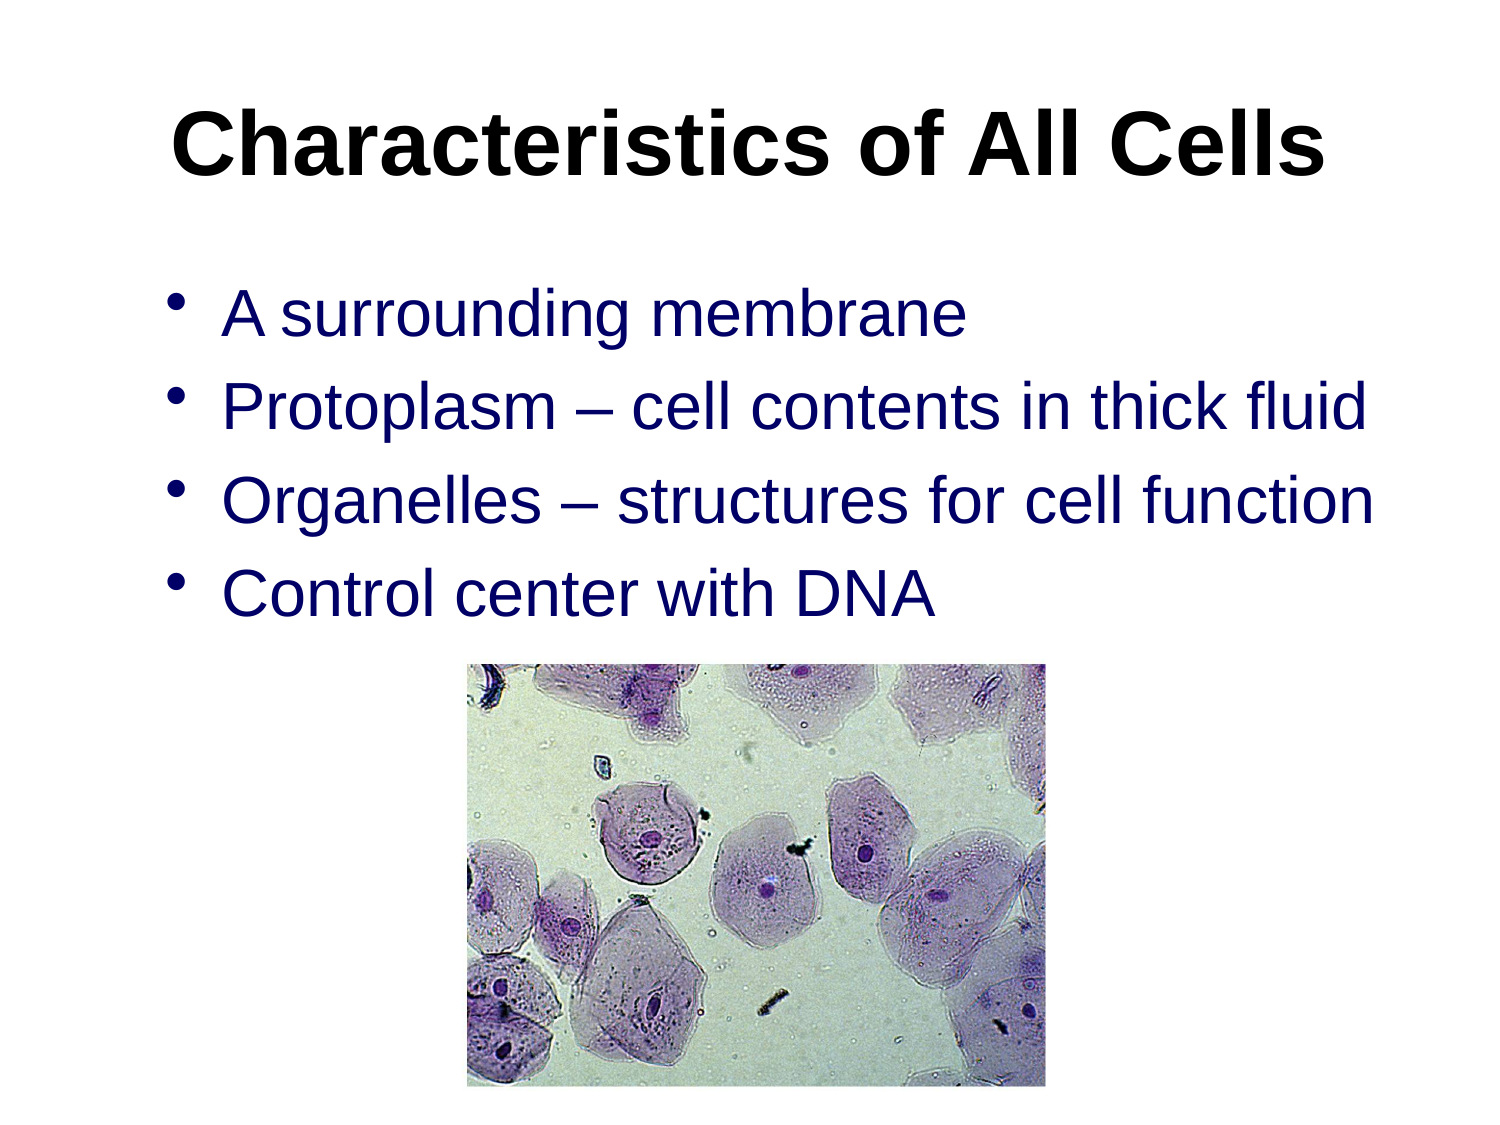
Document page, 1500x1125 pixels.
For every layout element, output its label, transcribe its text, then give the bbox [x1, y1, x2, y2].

title Characteristics of All Cells [75, 45, 1425, 233]
picture [462, 659, 1050, 1091]
list A surrounding membrane Protoplasm – cell contents in thick fluid Organelles – structures for cell function Control center with DNA [150, 262, 1400, 650]
